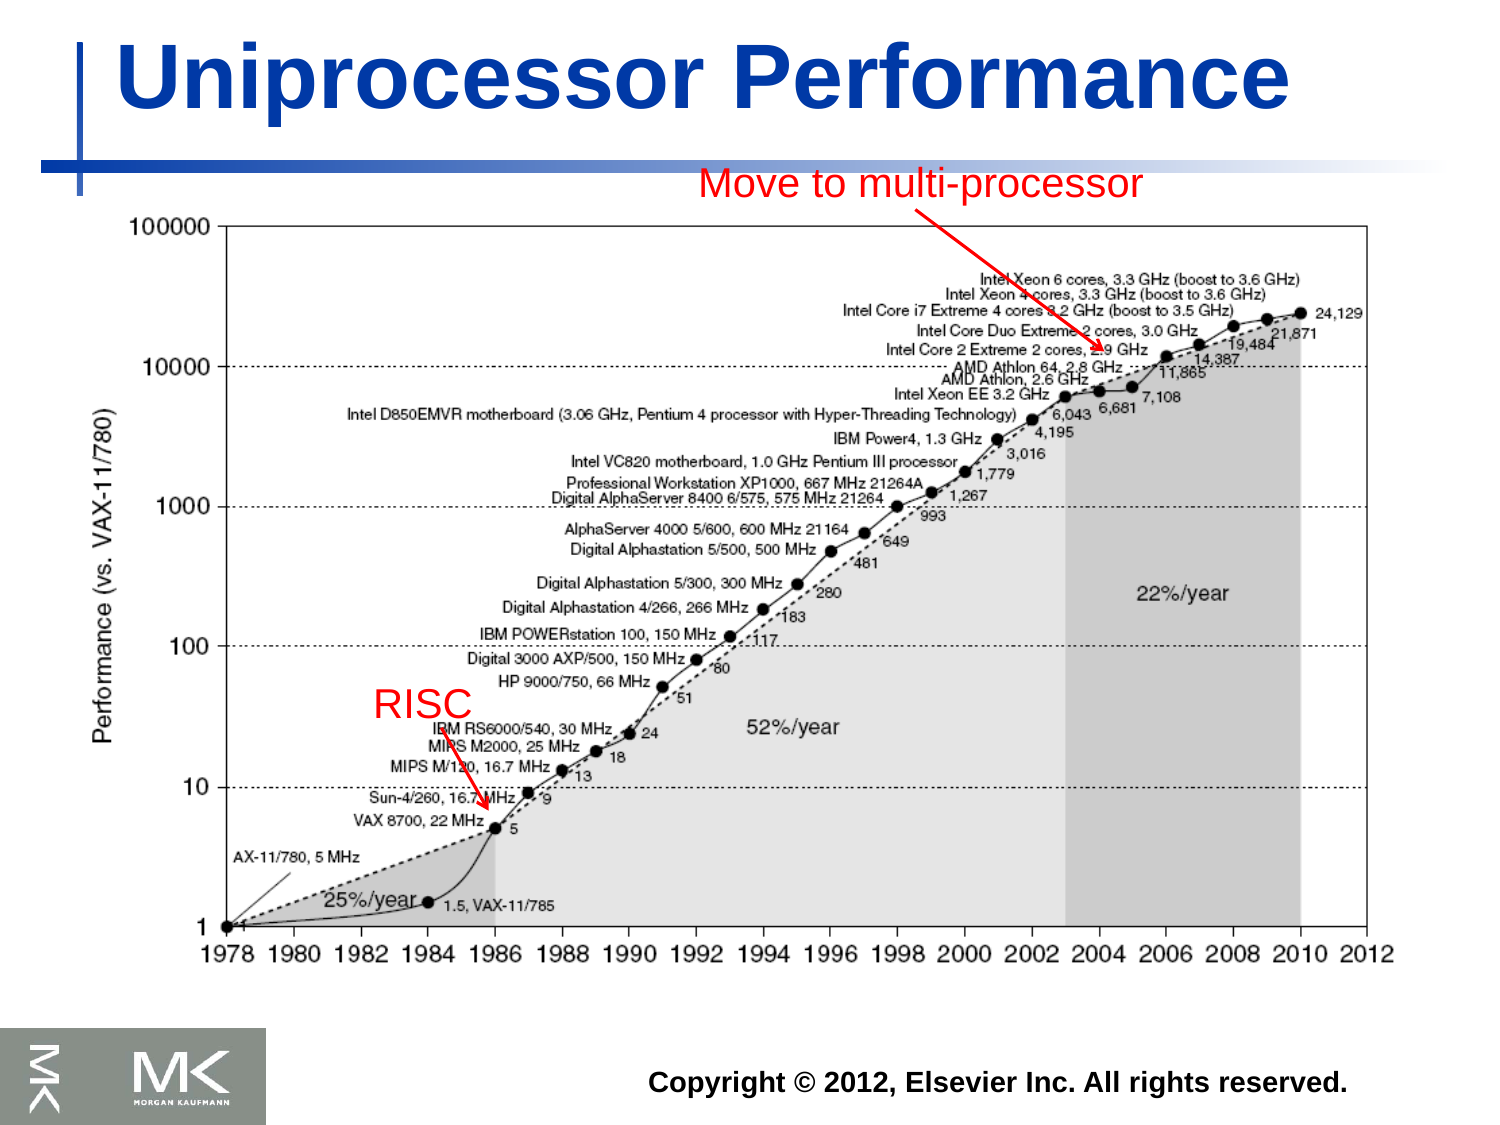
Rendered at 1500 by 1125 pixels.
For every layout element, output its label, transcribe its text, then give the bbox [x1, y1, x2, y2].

picture [29, 196, 1461, 977]
text_box Move to multi-processor [655, 148, 1187, 194]
footer Copyright © 2012, Elsevier Inc. All rights reserved. [170, 1046, 1365, 1106]
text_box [915, 209, 1105, 352]
title Uniprocessor Performance [100, 7, 1459, 135]
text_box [423, 745, 507, 793]
picture [0, 1028, 266, 1125]
